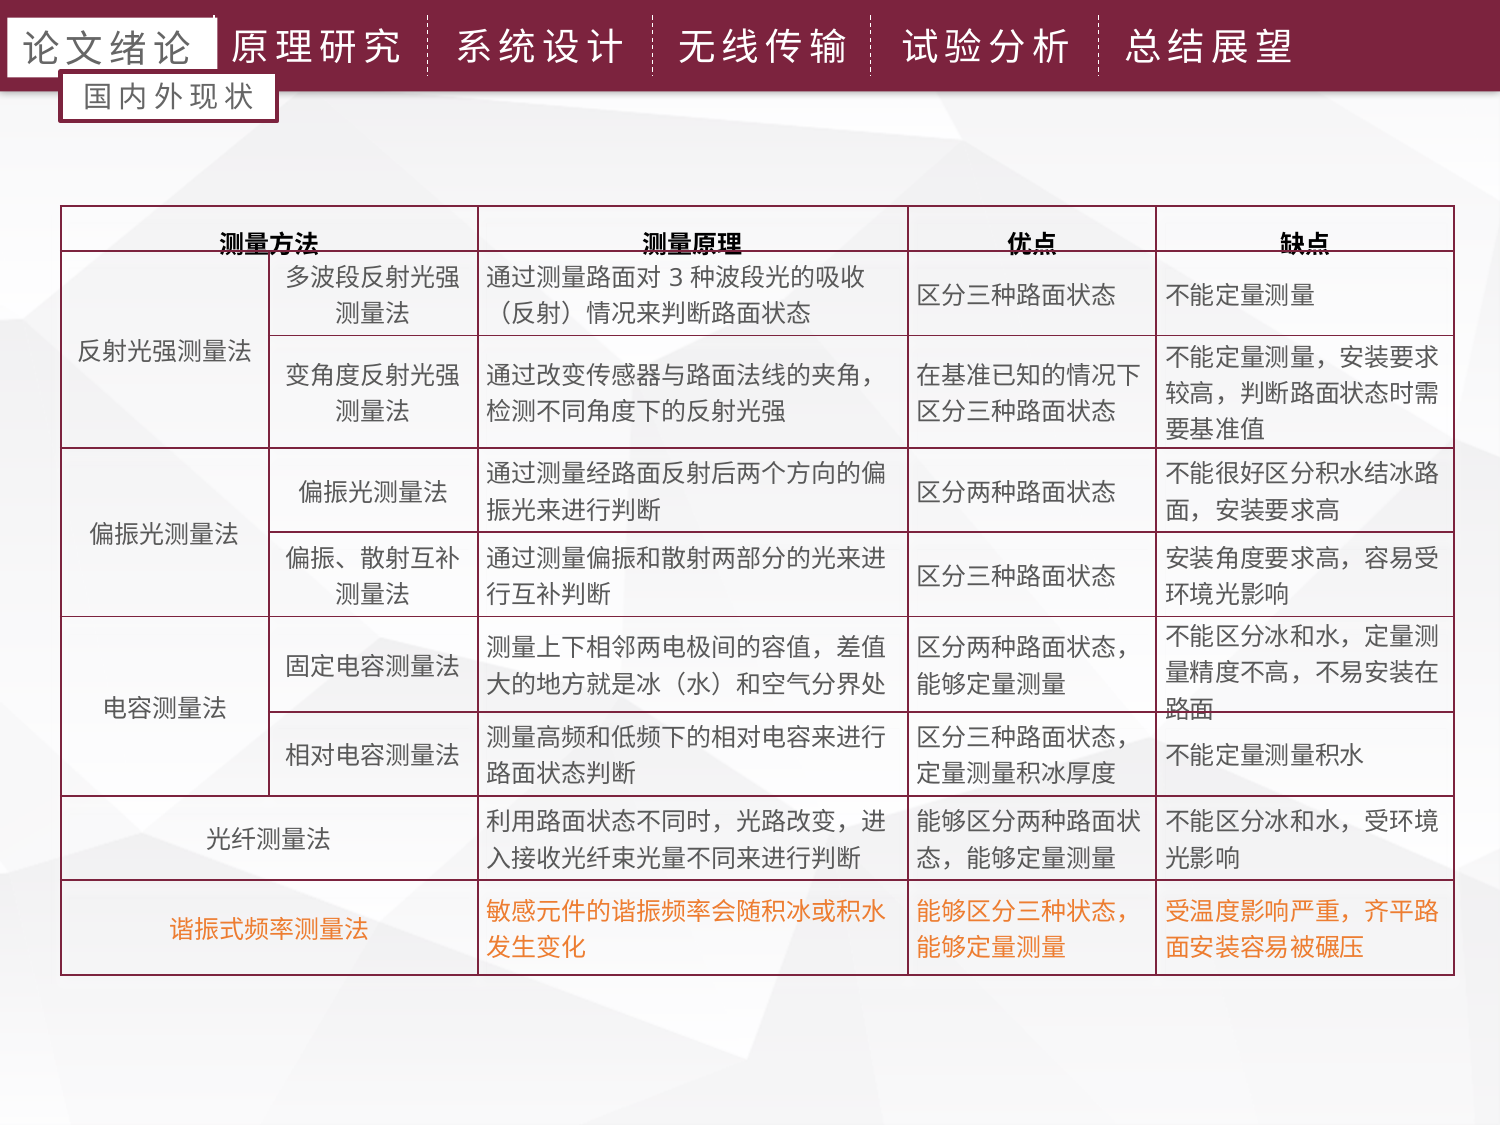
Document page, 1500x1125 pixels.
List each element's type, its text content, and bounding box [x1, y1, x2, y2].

table_cell 通过测量经路面反射后两个方向的偏振光来进行判断 [479, 449, 907, 531]
text_box 试验分析 [886, 15, 1098, 76]
table_cell 受温度影响严重，齐平路面安装容易被碾压 [1157, 881, 1453, 974]
text_box 无线传输 [871, 15, 876, 76]
text_box 国内外现状 [60, 71, 277, 122]
table_cell 固定电容测量法 [270, 617, 477, 711]
table_cell 区分三种路面状态 [909, 533, 1155, 616]
table_header 测量方法 [62, 207, 477, 250]
table_cell 能够区分两种路面状态，能够定量测量 [909, 797, 1155, 879]
text_box [0, 0, 1500, 92]
table_cell 能够区分三种状态，能够定量测量 [909, 881, 1155, 974]
table_cell 安装角度要求高，容易受环境光影响 [1157, 533, 1453, 616]
picture [0, 92, 1500, 1125]
table_cell 偏振光测量法 [270, 449, 477, 531]
table_cell 测量上下相邻两电极间的容值，差值大的地方就是冰（水）和空气分界处 [479, 617, 907, 711]
table_cell 区分两种路面状态，能够定量测量 [909, 617, 1155, 711]
table_cell 谐振式频率测量法 [62, 881, 477, 974]
text_box 系统设计 [440, 15, 652, 76]
table_cell 相对电容测量法 [270, 713, 477, 795]
text_box 无线传输 [663, 15, 870, 76]
table_cell 多波段反射光强测量法 [270, 252, 477, 335]
table_cell 通过改变传感器与路面法线的夹角，检测不同角度下的反射光强 [479, 336, 907, 447]
table_cell 通过测量路面对3种波段光的吸收（反射）情况来判断路面状态 [479, 252, 907, 335]
text_box 论文绪论 [7, 17, 213, 78]
table_cell 反射光强测量法 [62, 252, 268, 447]
table_cell 不能很好区分积水结冰路面，安装要求高 [1157, 449, 1453, 531]
table_header 测量原理 [479, 207, 907, 250]
table_header 缺点 [1157, 207, 1453, 250]
table_cell 光纤测量法 [62, 797, 477, 879]
table_cell 偏振、散射互补测量法 [270, 533, 477, 616]
table_cell 不能定量测量，安装要求较高，判断路面状态时需要基准值 [1157, 336, 1453, 447]
table_header 优点 [909, 207, 1155, 250]
table_cell 区分三种路面状态，定量测量积冰厚度 [909, 713, 1155, 795]
table_cell 区分三种路面状态 [909, 252, 1155, 335]
table_cell 不能定量测量 [1157, 252, 1453, 335]
table_cell 变角度反射光强测量法 [270, 336, 477, 447]
text_box 总结展望 [1109, 15, 1322, 76]
text_box 原理研究 [217, 15, 427, 76]
table_cell 敏感元件的谐振频率会随积冰或积水发生变化 [479, 881, 907, 974]
table_cell 电容测量法 [62, 617, 268, 795]
table_cell 不能定量测量积水 [1157, 713, 1453, 795]
table_cell 通过测量偏振和散射两部分的光来进行互补判断 [479, 533, 907, 616]
table_cell 偏振光测量法 [62, 449, 268, 616]
table_cell 区分两种路面状态 [909, 449, 1155, 531]
table_cell 不能区分冰和水，定量测量精度不高，不易安装在路面 [1157, 617, 1453, 711]
table_cell 不能区分冰和水，受环境光影响 [1157, 797, 1453, 879]
table_cell 在基准已知的情况下区分三种路面状态 [909, 336, 1155, 447]
table_cell 利用路面状态不同时，光路改变，进入接收光纤束光量不同来进行判断 [479, 797, 907, 879]
table_cell 测量高频和低频下的相对电容来进行路面状态判断 [479, 713, 907, 795]
